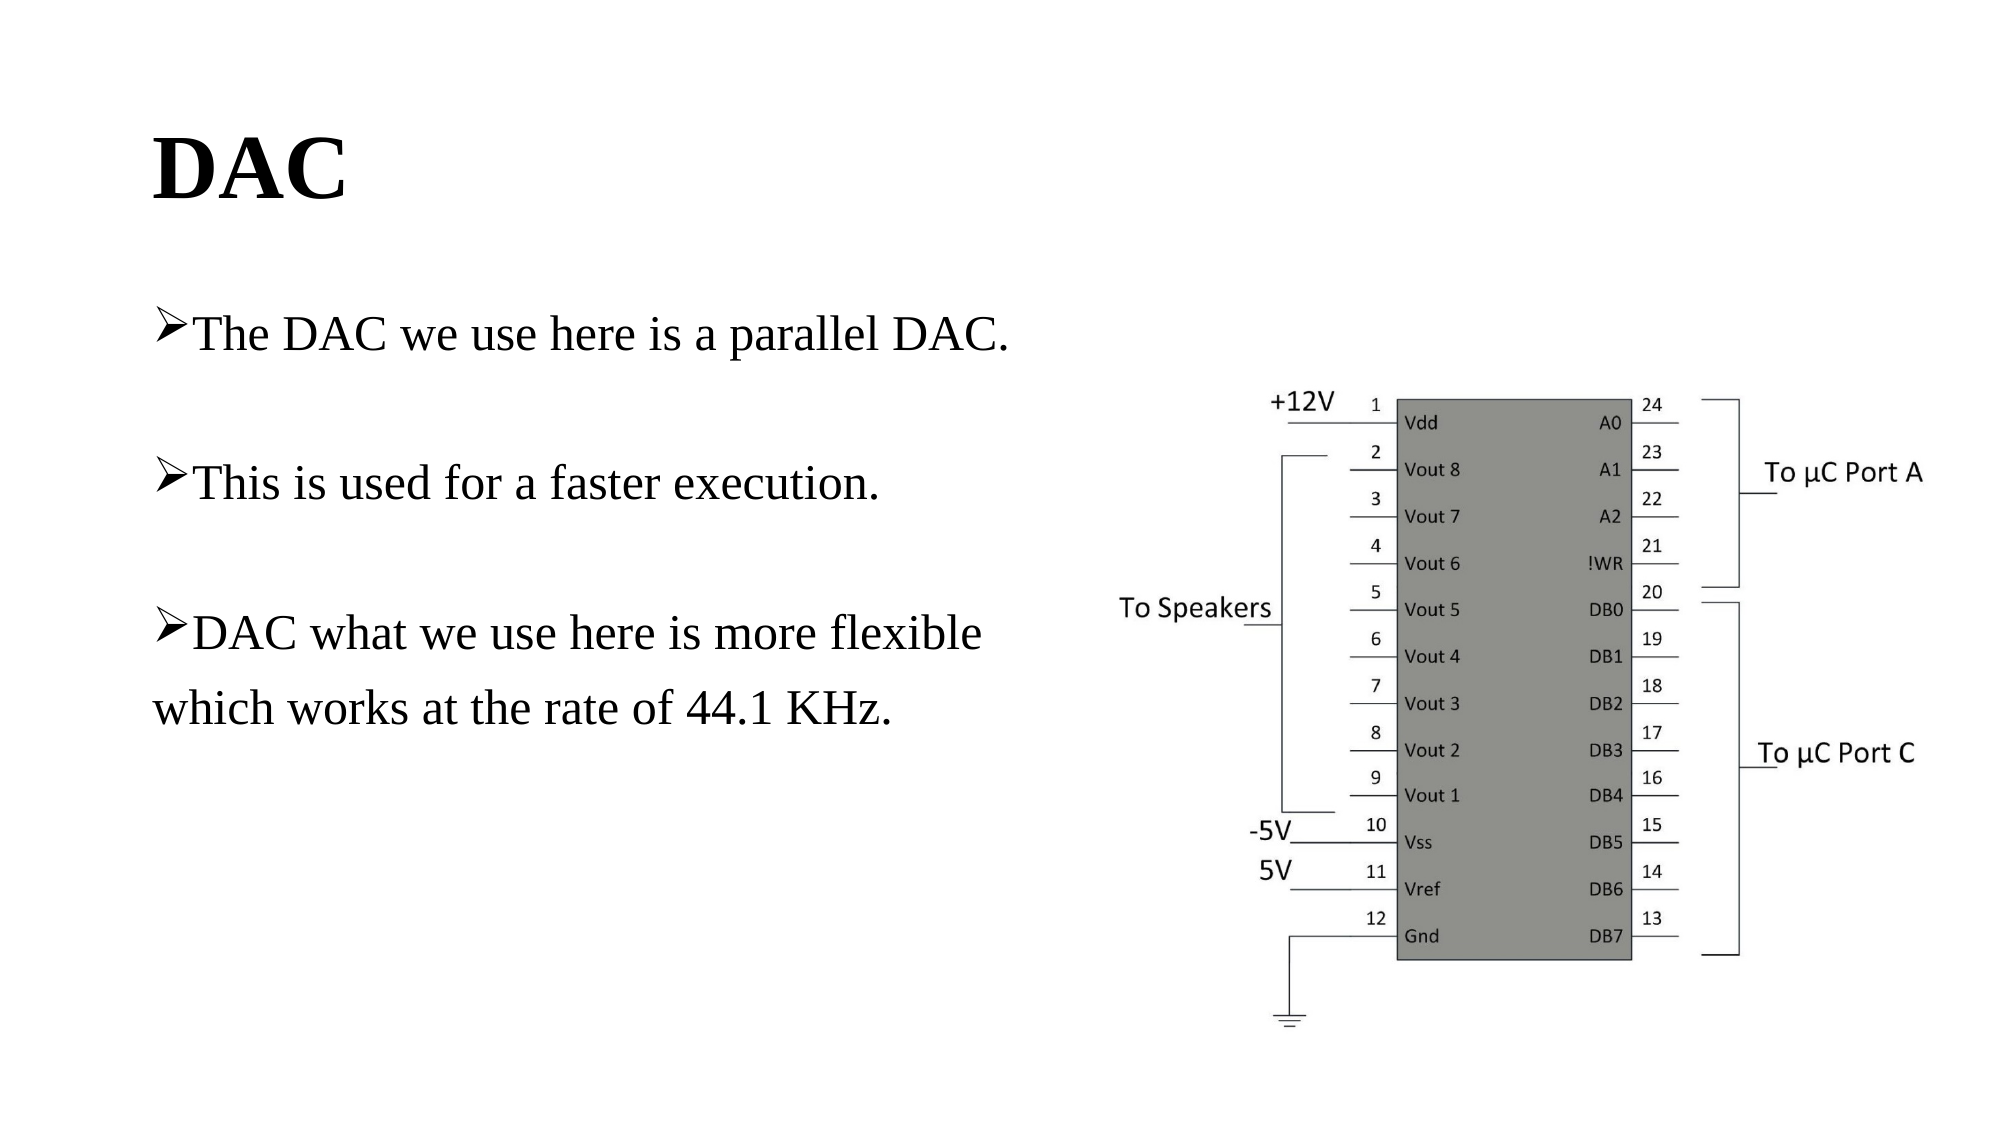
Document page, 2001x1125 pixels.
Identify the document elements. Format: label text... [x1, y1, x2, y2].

list The DAC we use here is a parallel DAC. This is used for a faster execution. DAC what we use here is more flexible which works at the rate of 44.1 KHz. [137, 299, 2000, 1125]
picture [1102, 374, 1931, 1051]
title DAC [137, 59, 1863, 278]
